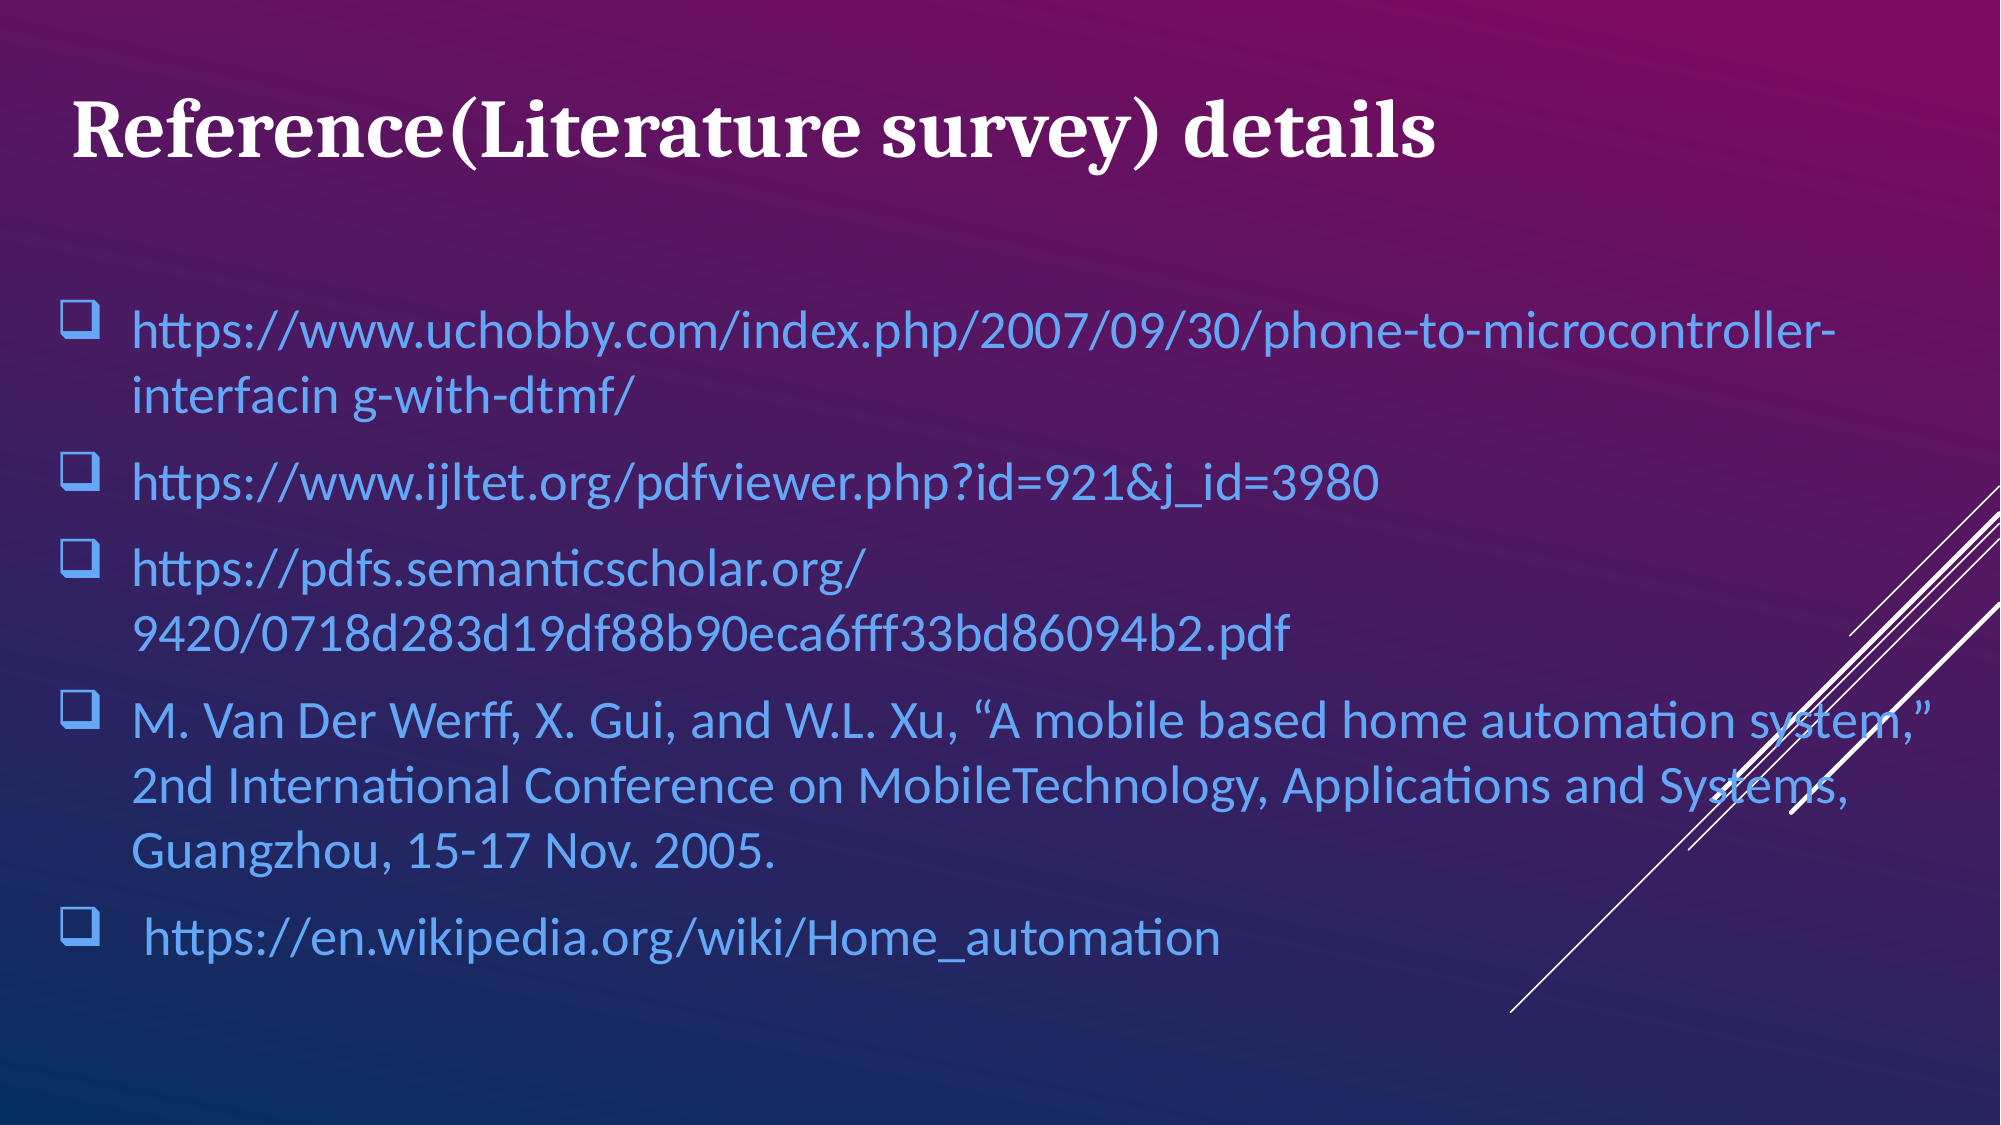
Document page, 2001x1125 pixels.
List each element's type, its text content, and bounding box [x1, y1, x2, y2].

text_box https://www.uchobby.com/index.php/2007/09/30/phone-to-microcontroller-interfacin g-with-dtmf/ https://www.ijltet.org/pdfviewer.php?id=921&j_id=3980 https://pdfs.semanticscholar.org/9420/0718d283d19df88b90eca6fff33bd86094b2.pdf M. Van Der Werff, X. Gui, and W.L. Xu, “A mobile based home automation system,” 2nd International Conference on MobileTechnology, Applications and Systems, Guangzhou, 15-17 Nov. 2005. https://en.wikipedia.org/wiki/Home_automation [41, 287, 1959, 974]
text_box Reference(Literature survey) details [56, 66, 1491, 182]
